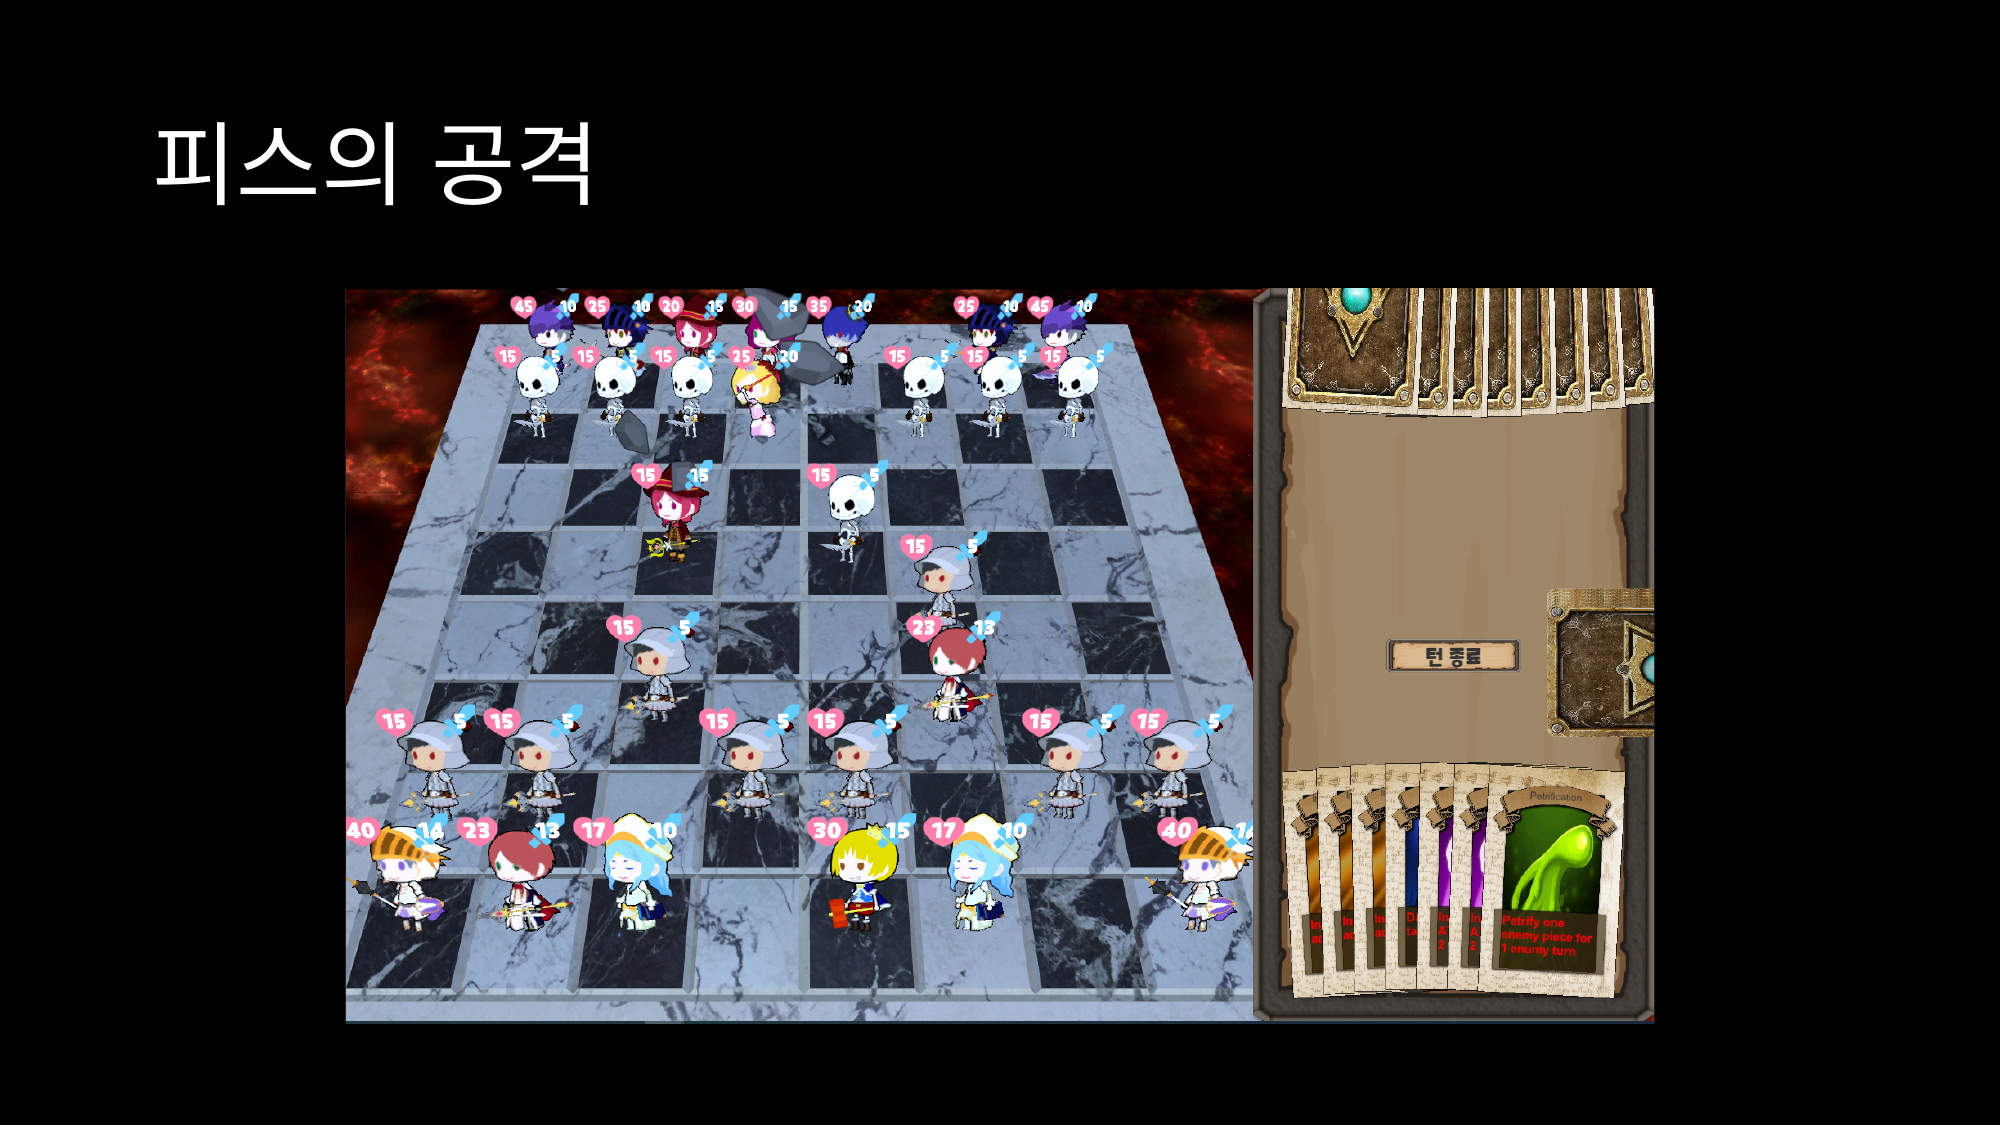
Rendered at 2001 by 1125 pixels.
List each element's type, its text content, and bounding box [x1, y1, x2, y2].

title 피스의 공격 [137, 59, 1863, 278]
picture [345, 288, 1655, 1024]
